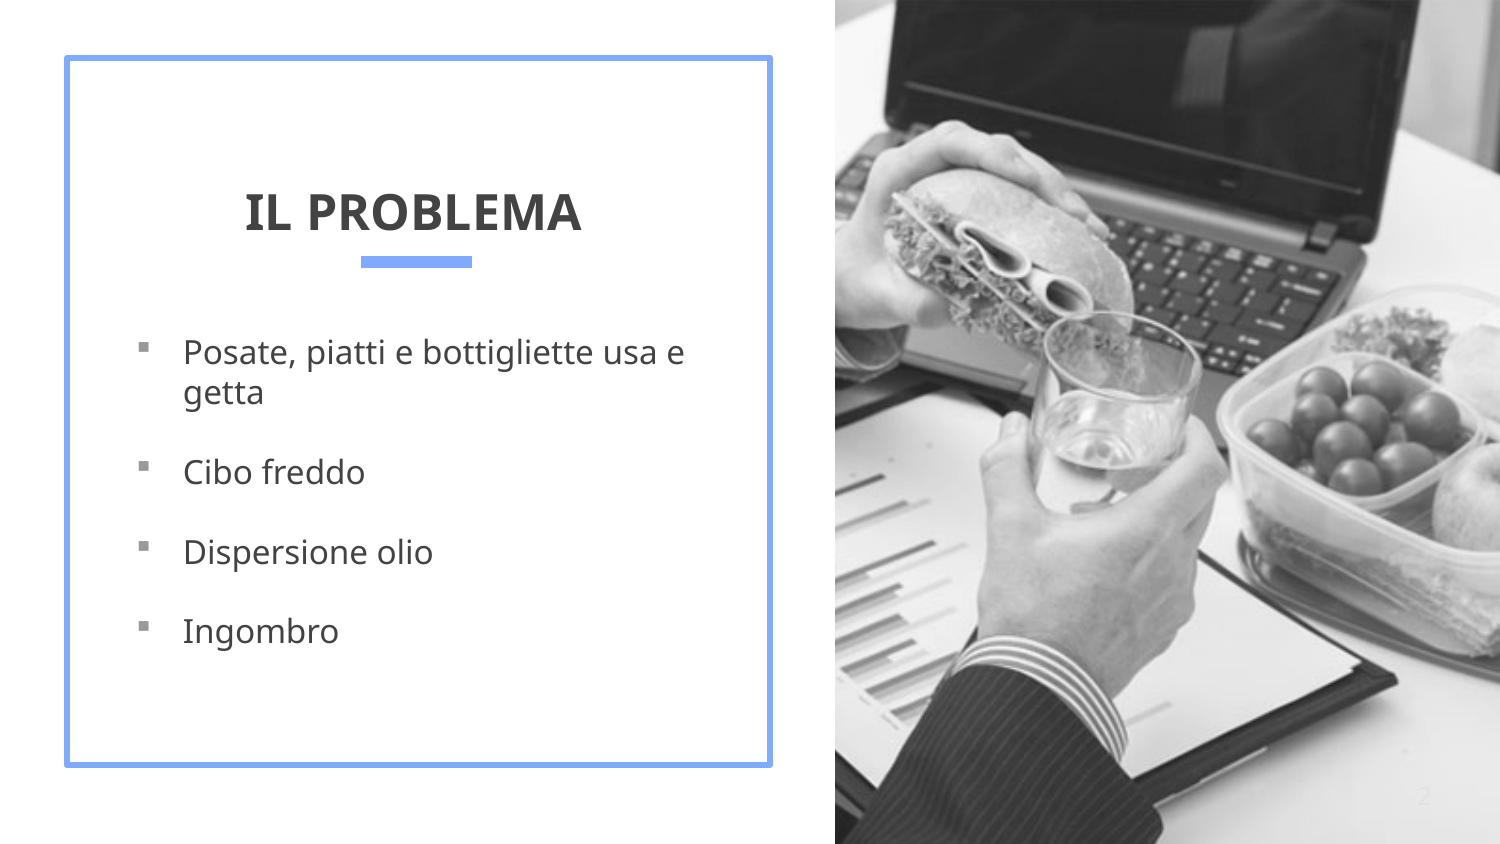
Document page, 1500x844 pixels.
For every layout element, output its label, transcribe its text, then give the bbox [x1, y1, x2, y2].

subtitle Posate, piatti e bottigliette usa e getta Cibo freddo Dispersione olio Ingombro [121, 316, 724, 723]
picture [835, 0, 1500, 844]
title IL PROBLEMA [121, 160, 707, 256]
